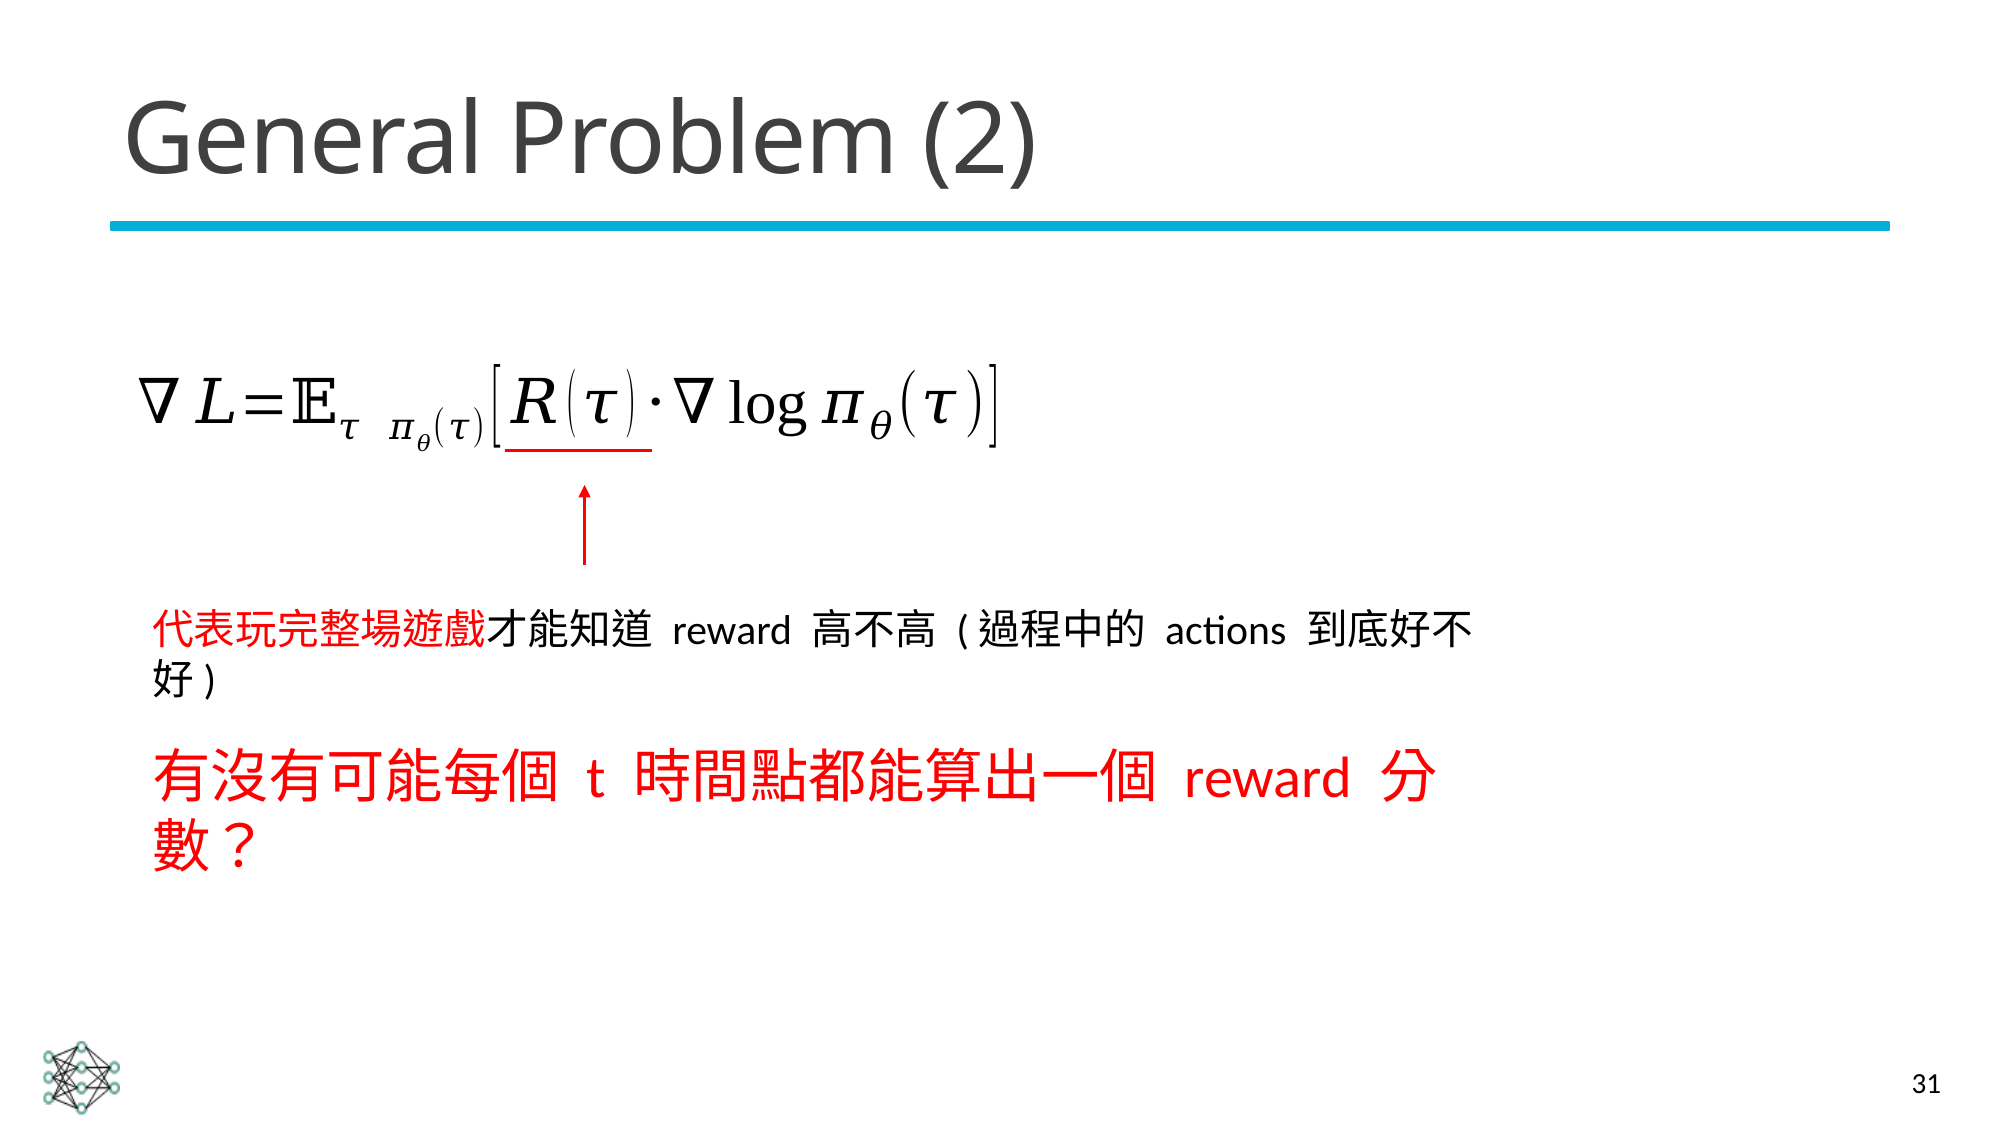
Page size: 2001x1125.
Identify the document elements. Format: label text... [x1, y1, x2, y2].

text_box 有沒有可能每個 t 時間點都能算出一個 reward 分數？ [137, 732, 1503, 887]
slide_number 31 [1740, 1052, 1957, 1113]
title General Problem (2) [107, 58, 1899, 228]
picture [43, 1041, 120, 1116]
text_box 代表玩完整場遊戲才能知道 reward 高不高 (過程中的 actions 到底好不好) [137, 595, 1503, 710]
